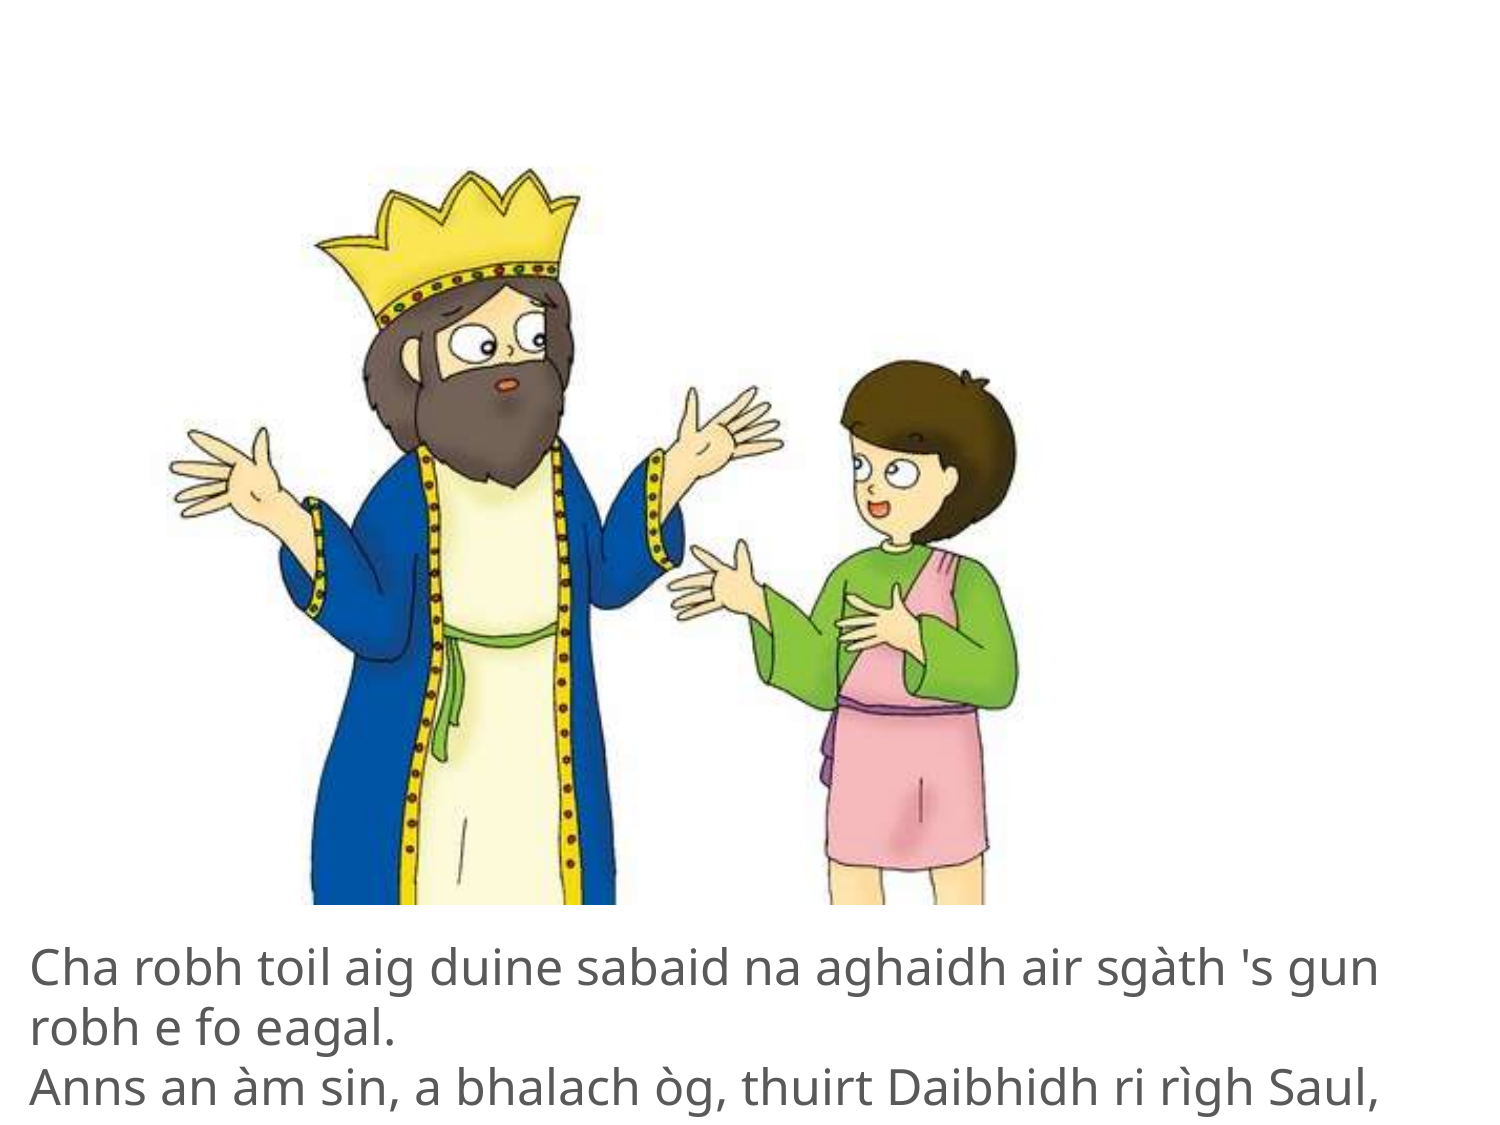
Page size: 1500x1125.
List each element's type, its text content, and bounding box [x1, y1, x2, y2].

text_box Cha robh toil aig duine sabaid na aghaidh air sgàth 's gun robh e fo eagal. Anns an àm sin, a bhalach òg, thuirt Daibhidh ri rìgh Saul, “Thèid mi agus sabaid ris.” [14, 928, 1486, 1125]
picture [100, 0, 1465, 906]
